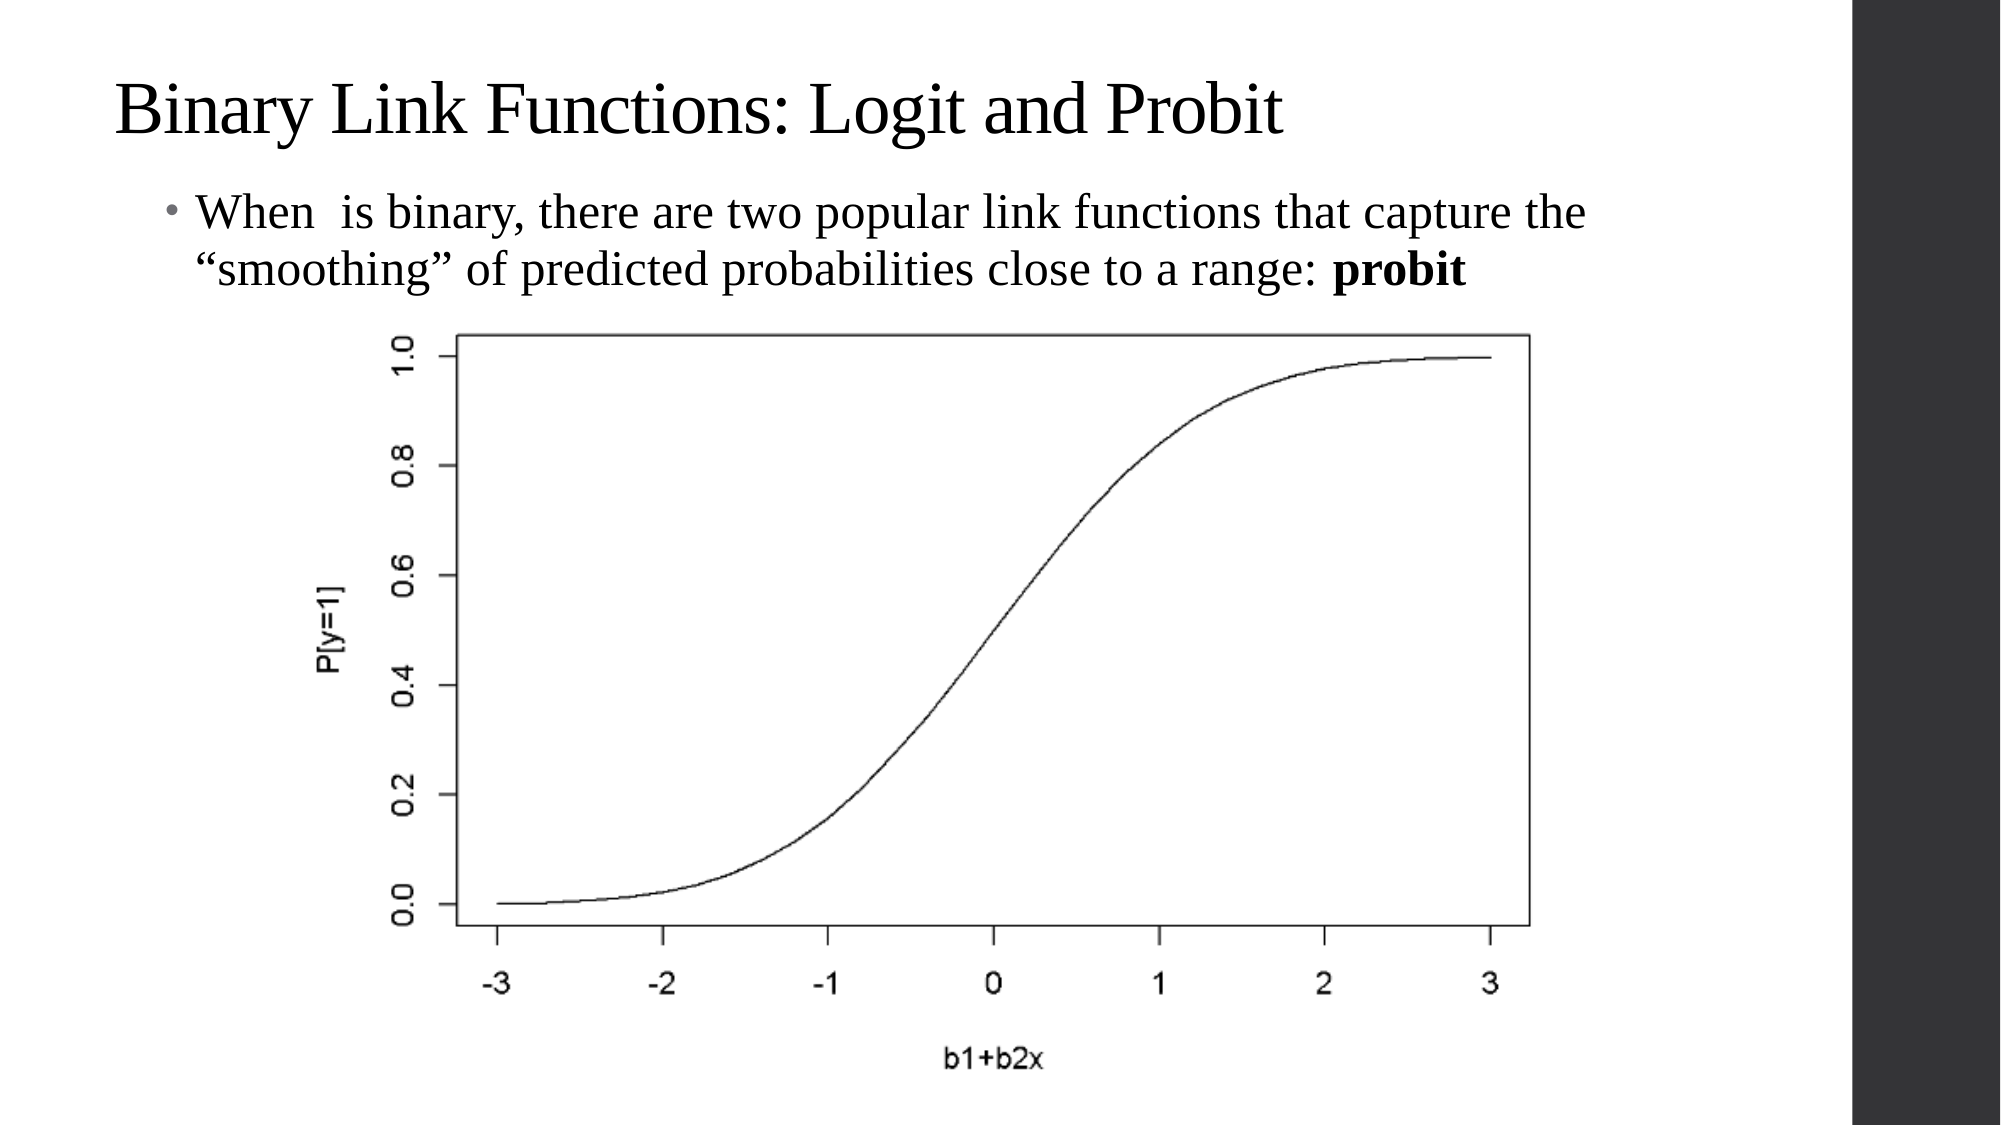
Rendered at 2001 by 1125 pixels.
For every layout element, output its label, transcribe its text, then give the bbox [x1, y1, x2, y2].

picture [312, 302, 1558, 1088]
title Binary Link Functions: Logit and Probit [99, 55, 1813, 158]
